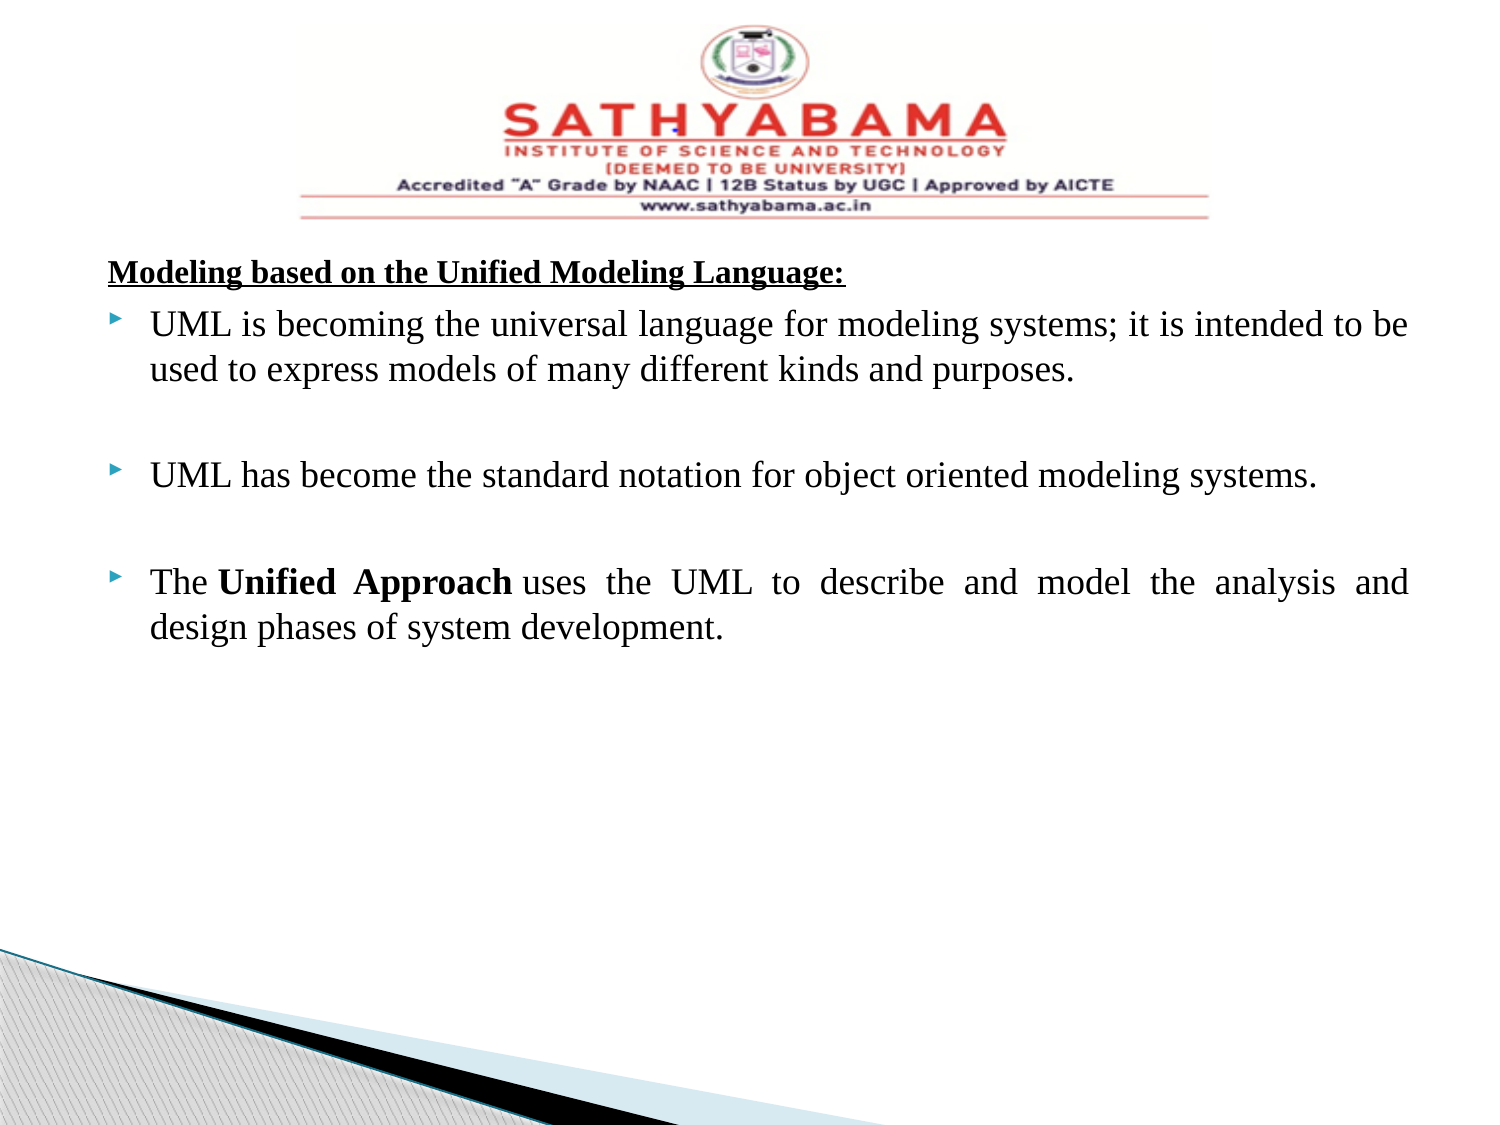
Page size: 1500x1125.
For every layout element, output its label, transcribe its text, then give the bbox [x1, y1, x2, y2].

picture [262, 24, 1263, 238]
list Modeling based on the Unified Modeling Language: UML is becoming the universal language for modeling systems; it is intended to be used to express models of many different kinds and purposes. UML has become the standard notation for object oriented modeling systems. The Unified Approach uses the UML to describe and model the analysis and design phases of system development. [75, 243, 1425, 986]
